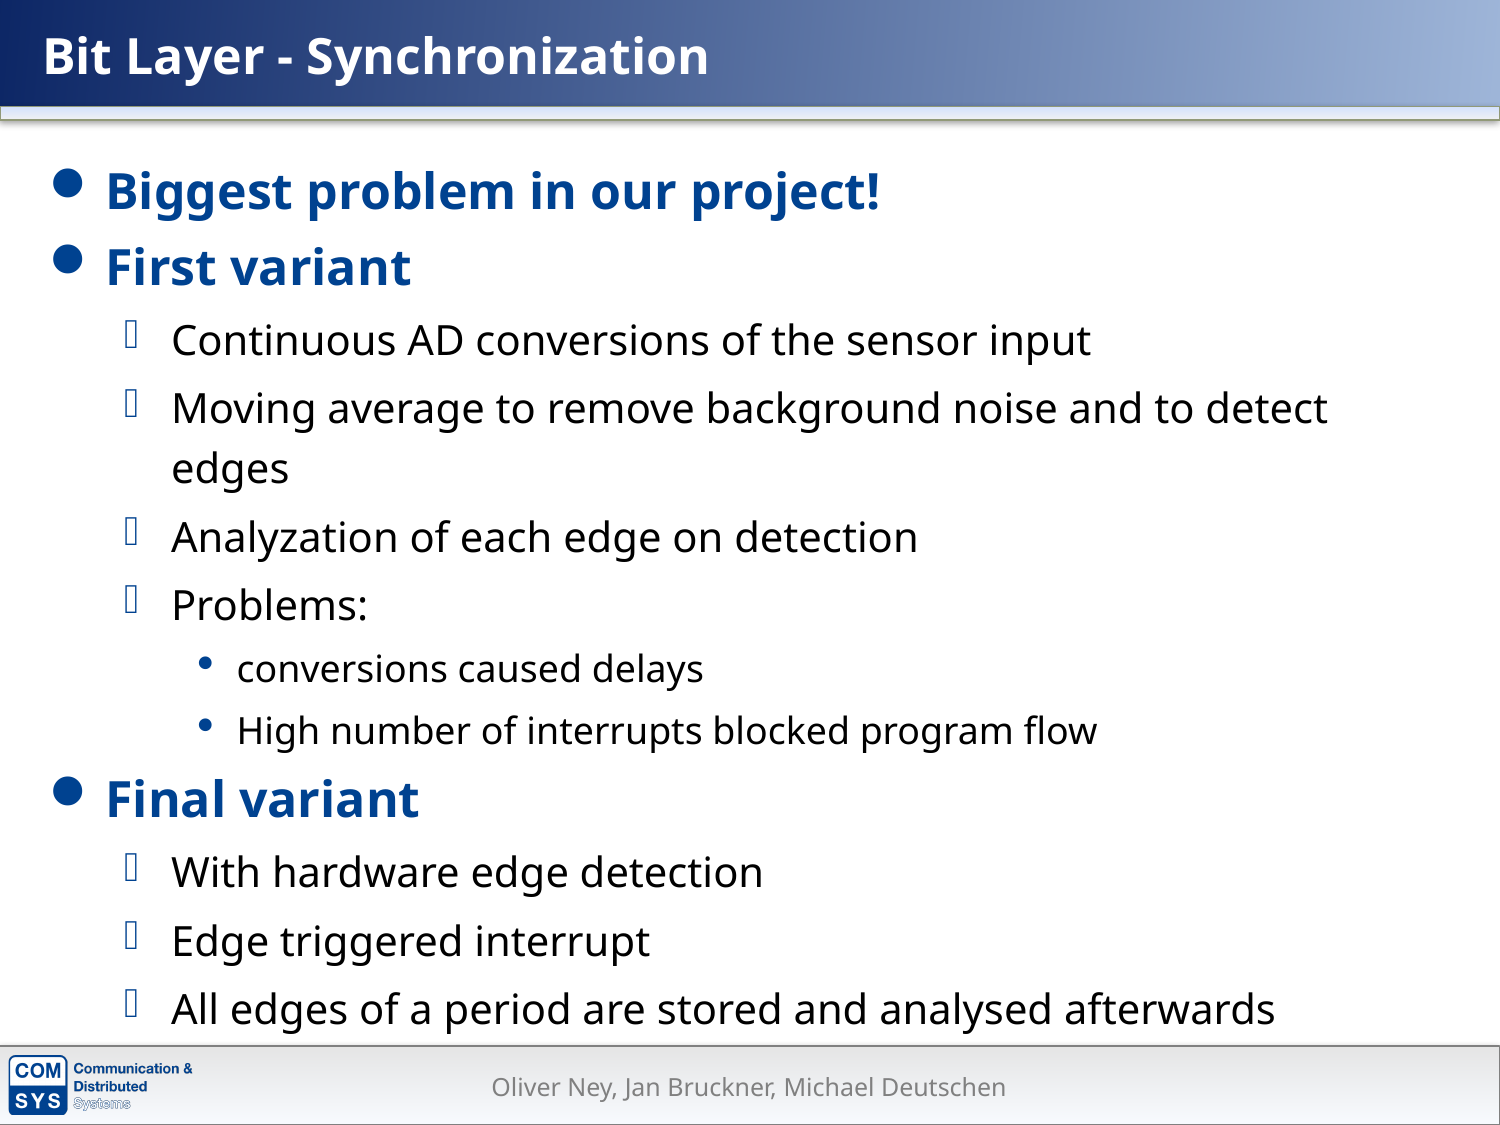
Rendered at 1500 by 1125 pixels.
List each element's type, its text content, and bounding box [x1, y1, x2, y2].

title Bit Layer - Synchronization [27, 16, 1464, 92]
list Biggest problem in our project! First variant Continuous AD conversions of the sensor input Moving average to remove background noise and to detect edges Analyzation of each edge on detection Problems: conversions caused delays High number of interrupts blocked program flow Final variant With hardware edge detection Edge triggered interrupt All edges of a period are stored and analysed afterwards [33, 145, 1471, 1018]
